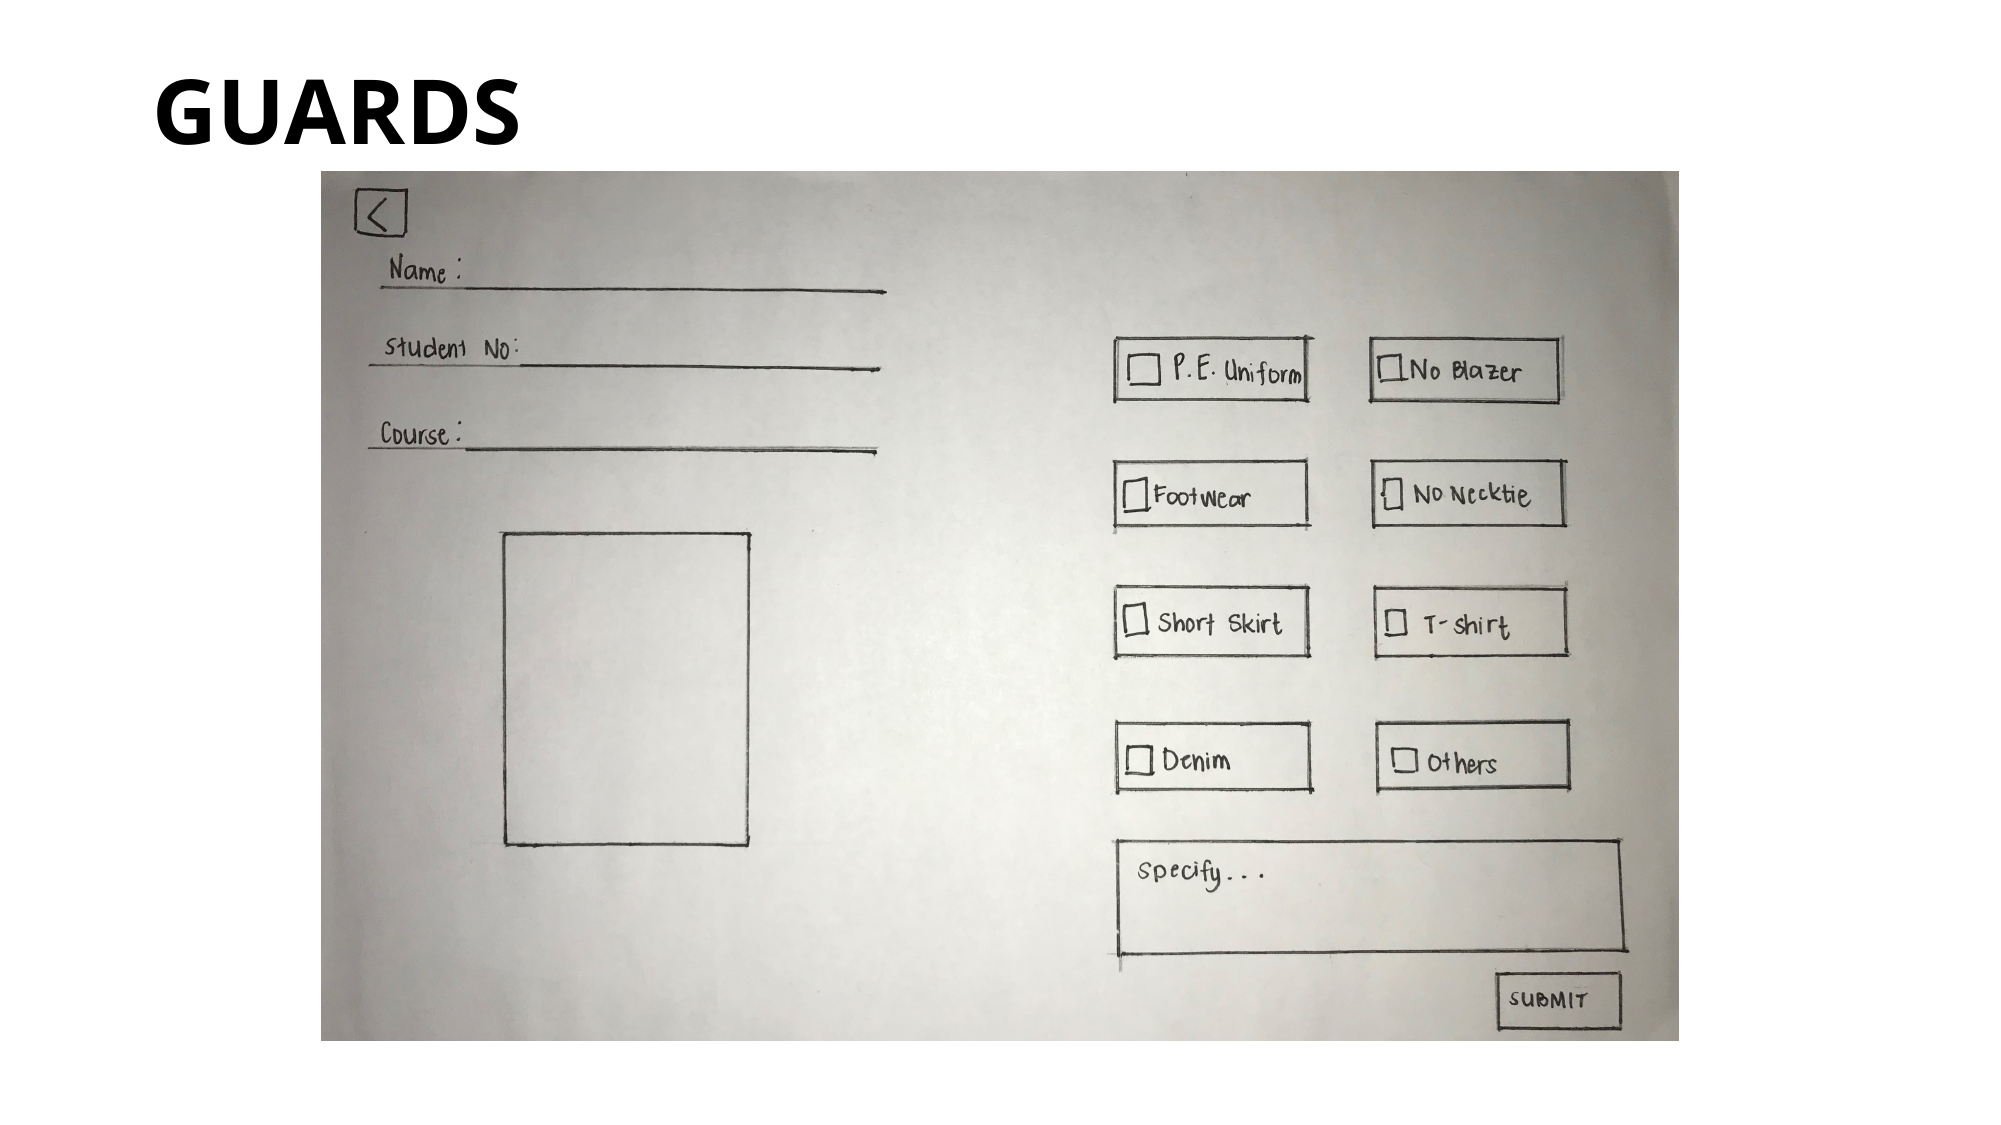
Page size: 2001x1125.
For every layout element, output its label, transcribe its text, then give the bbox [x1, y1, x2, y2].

title GUARDS [137, 59, 825, 172]
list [321, 171, 1679, 1041]
